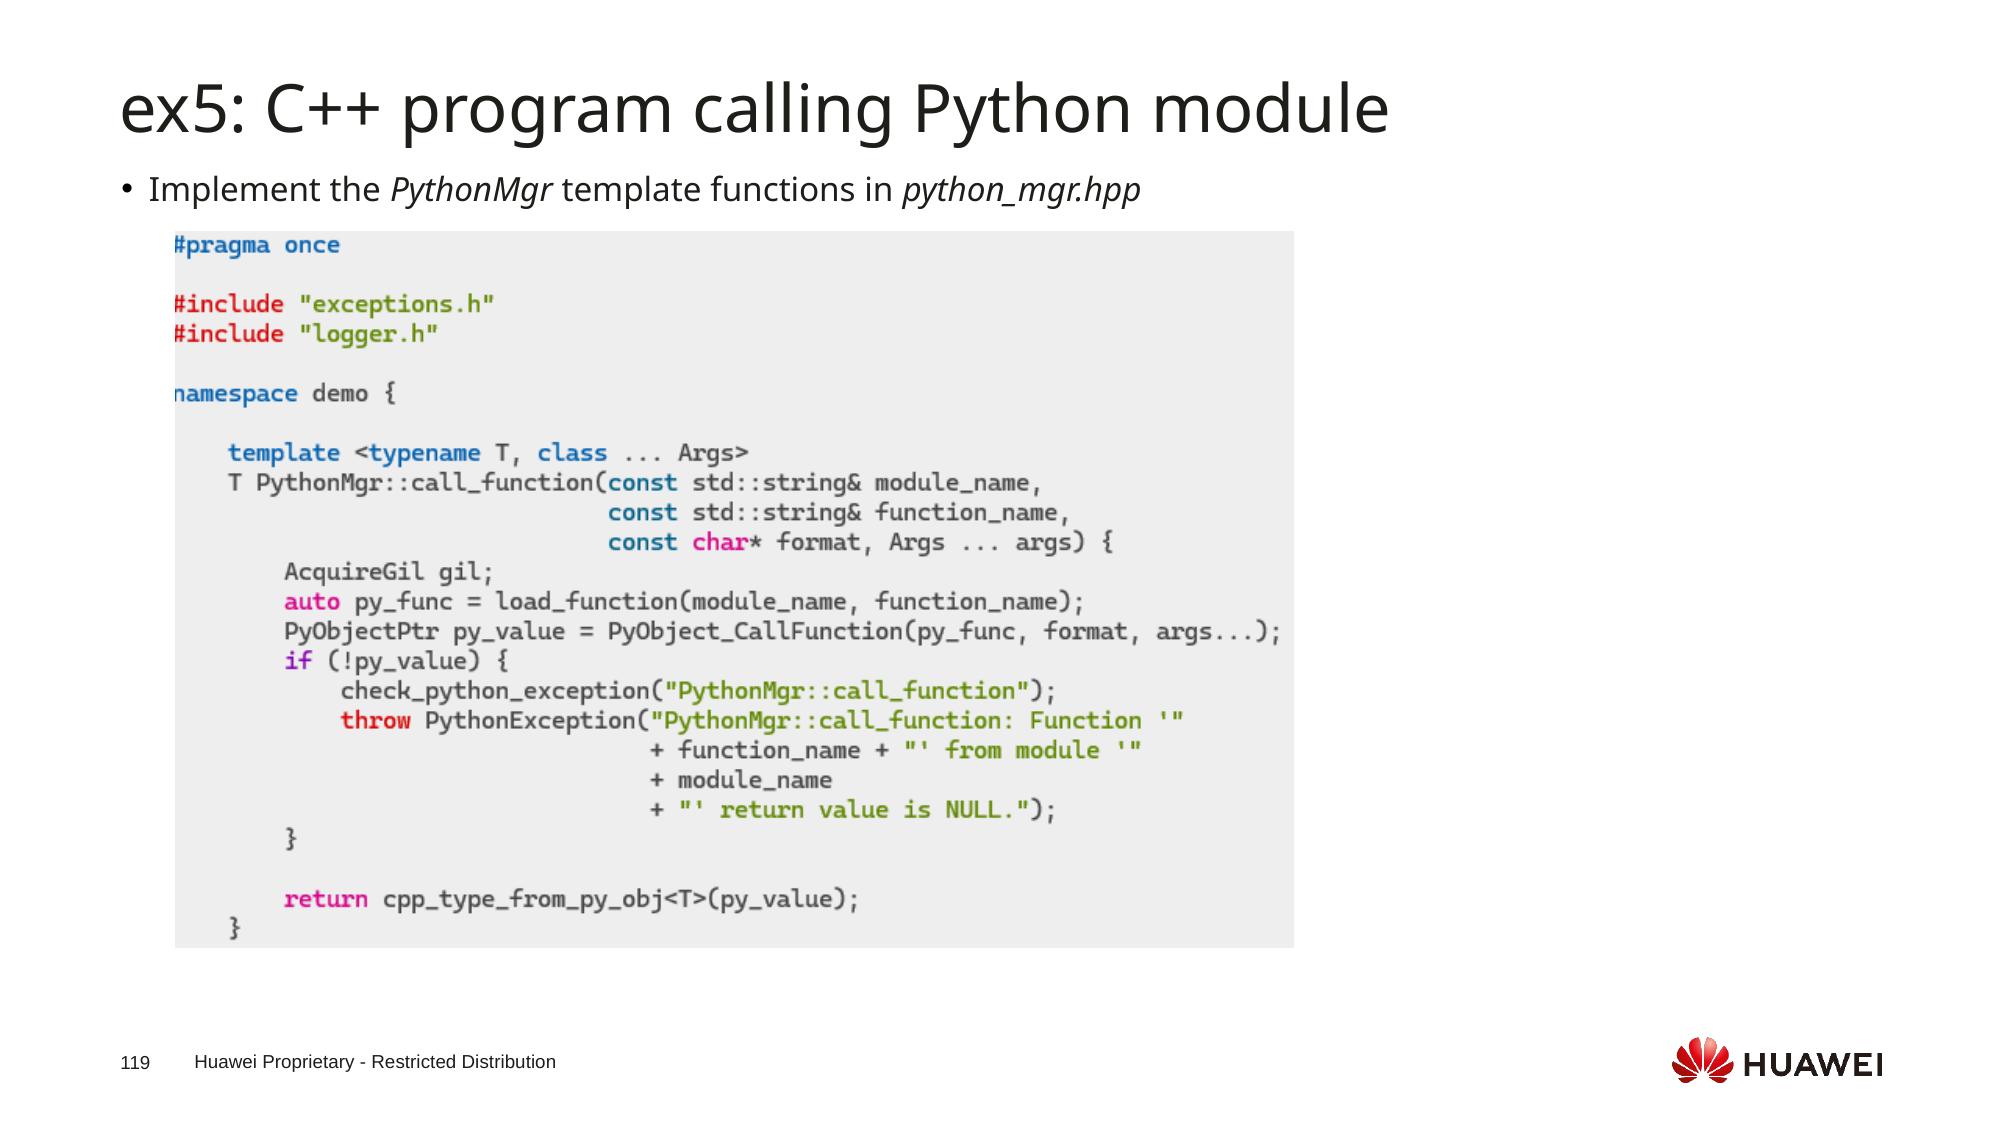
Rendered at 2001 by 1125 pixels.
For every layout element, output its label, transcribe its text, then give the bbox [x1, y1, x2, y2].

subtitle ex5: C++ program calling Python module [119, 74, 1882, 168]
picture [1672, 1037, 1882, 1083]
picture [175, 231, 1294, 948]
list Implement the PythonMgr template functions in python_mgr.hpp [119, 167, 1777, 948]
